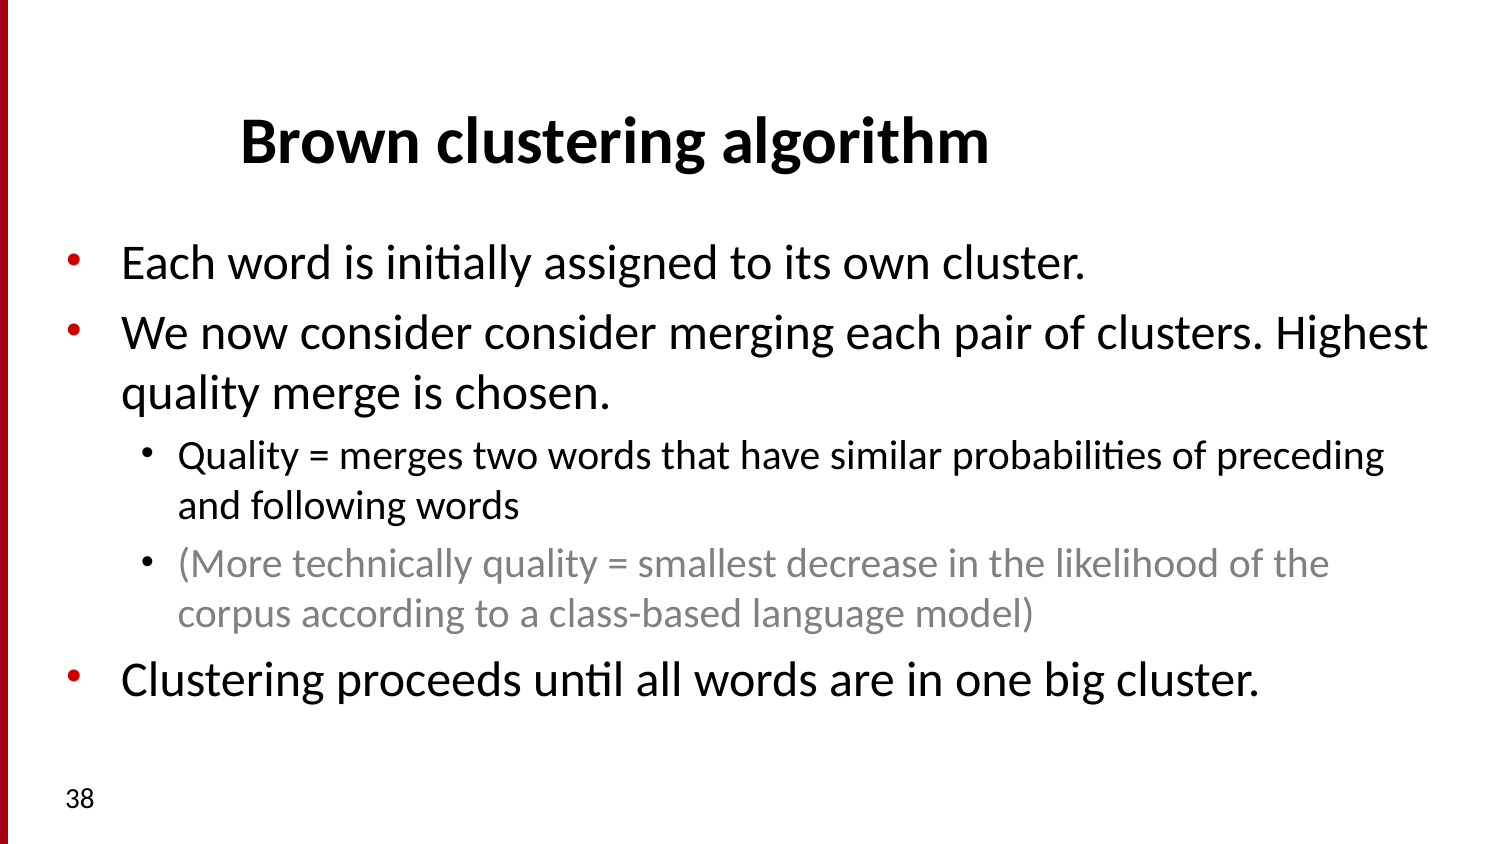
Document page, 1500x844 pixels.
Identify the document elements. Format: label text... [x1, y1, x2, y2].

slide_number 38 [49, 771, 376, 829]
list Each word is initially assigned to its own cluster. We now consider consider merging each pair of clusters. Highest quality merge is chosen. Quality = merges two words that have similar probabilities of preceding and following words (More technically quality = smallest decrease in the likelihood of the corpus according to a class-based language model) Clustering proceeds until all words are in one big cluster. [50, 221, 1450, 769]
title Brown clustering algorithm [225, 62, 1450, 185]
